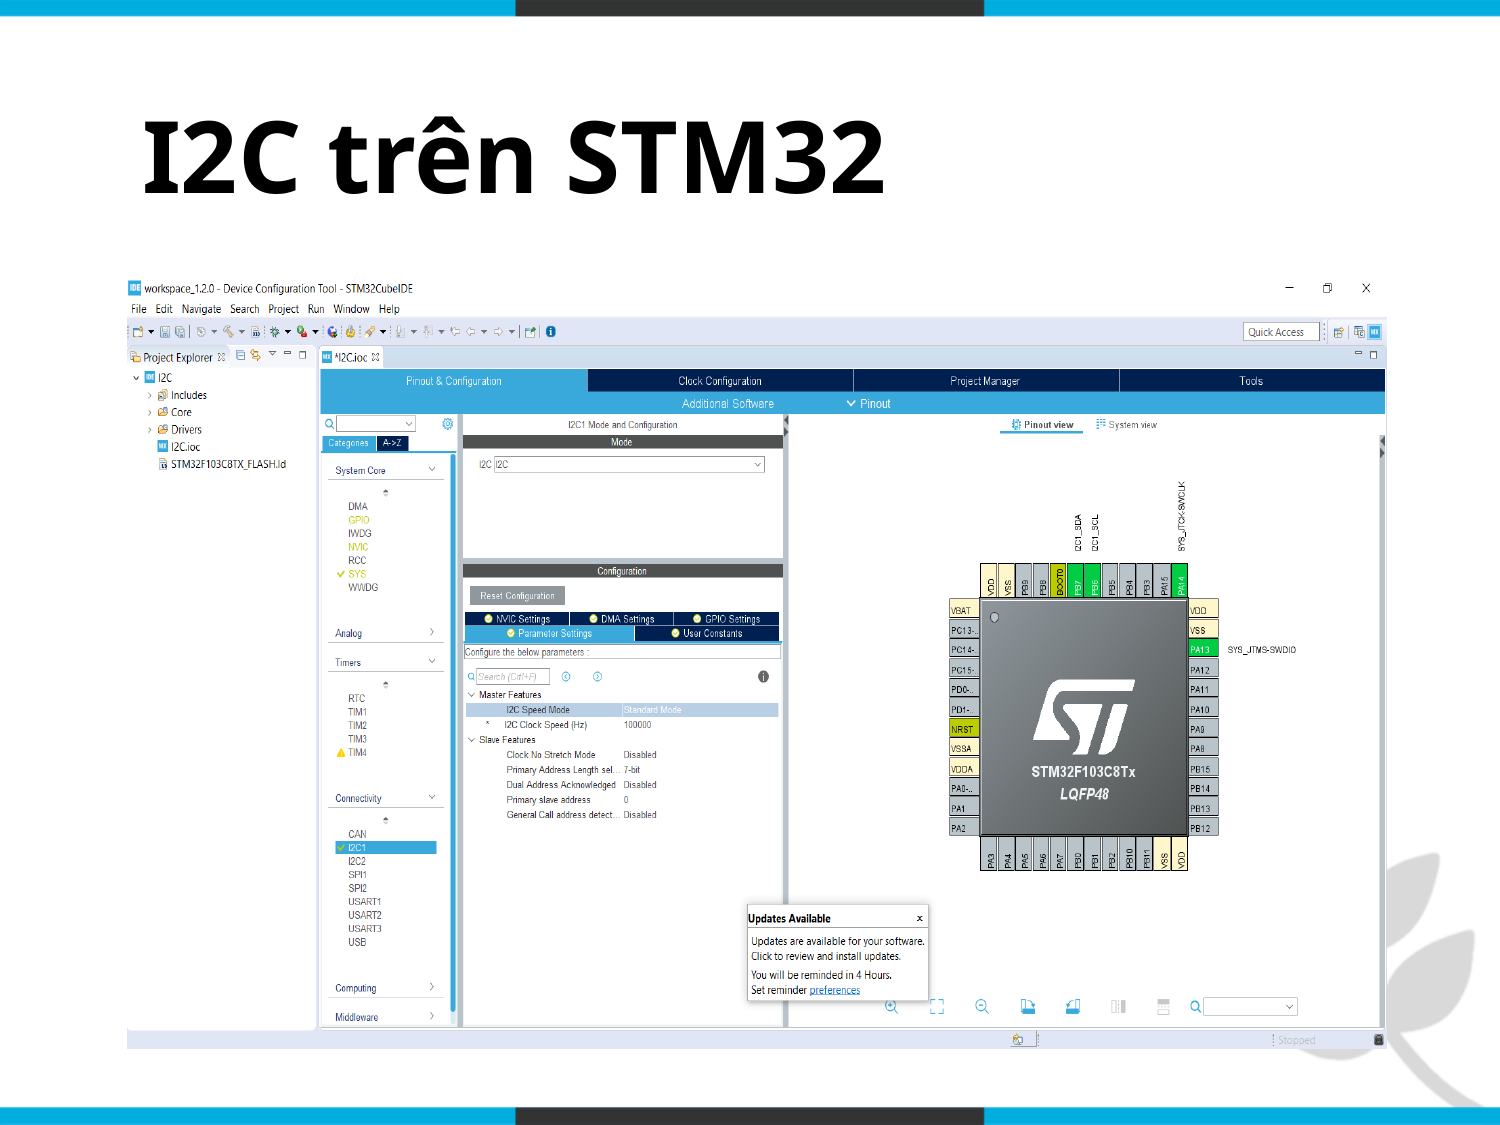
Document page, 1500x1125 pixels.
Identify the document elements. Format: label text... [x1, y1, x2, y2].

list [127, 277, 1387, 1049]
text_box I2C trên STM32 [127, 85, 956, 221]
picture [0, 0, 1500, 1125]
